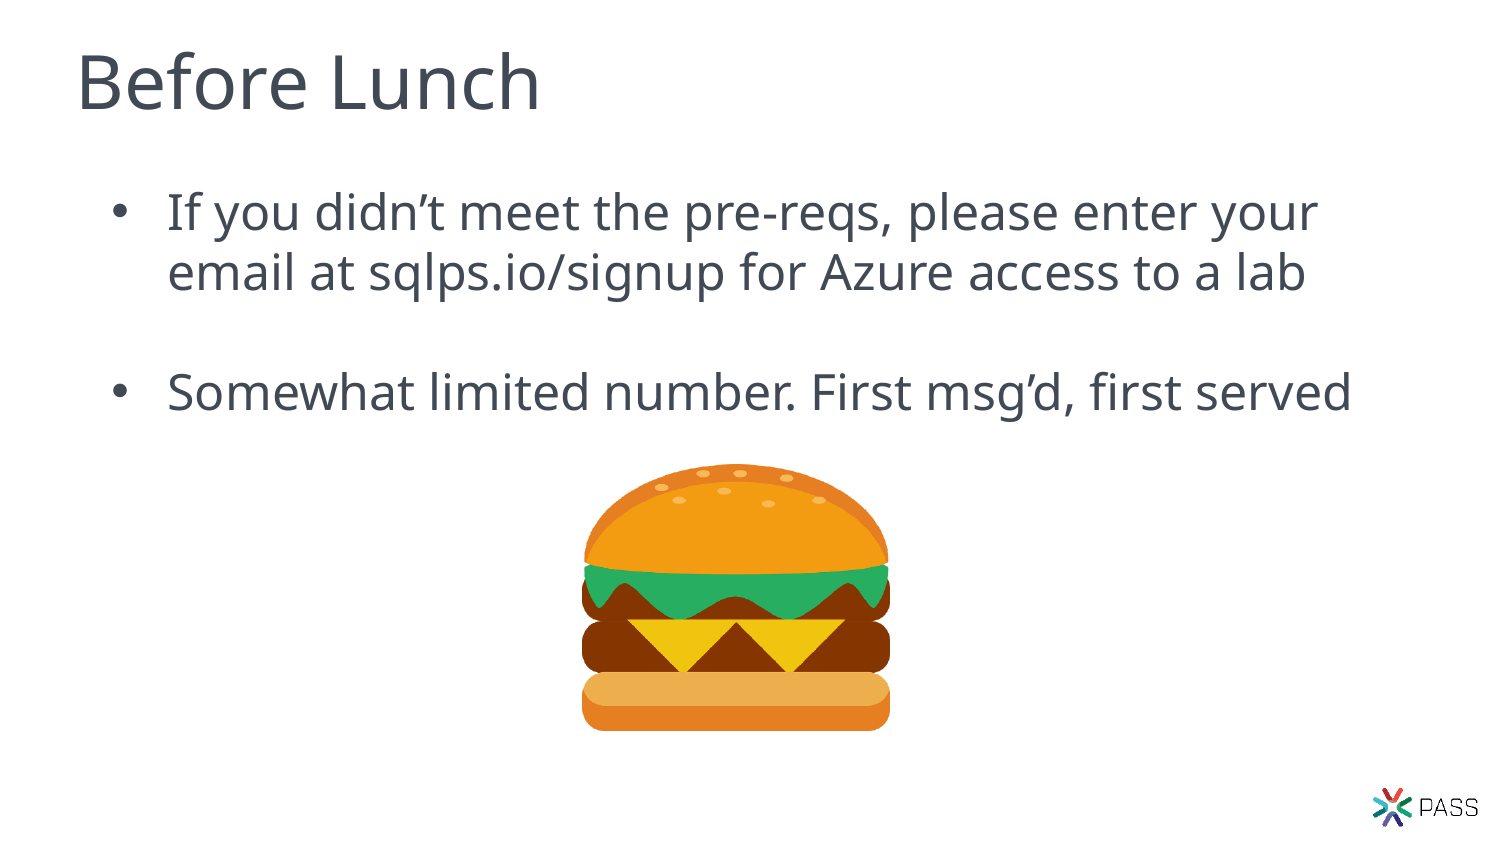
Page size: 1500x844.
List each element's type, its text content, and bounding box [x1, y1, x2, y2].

picture [582, 464, 890, 731]
text_box Before Lunch [60, 44, 1411, 145]
text_box If you didn’t meet the pre-reqs, please enter your email at sqlps.io/signup for Azure access to a lab Somewhat limited number. First msg’d, first served [96, 173, 1421, 428]
picture [1371, 785, 1479, 829]
